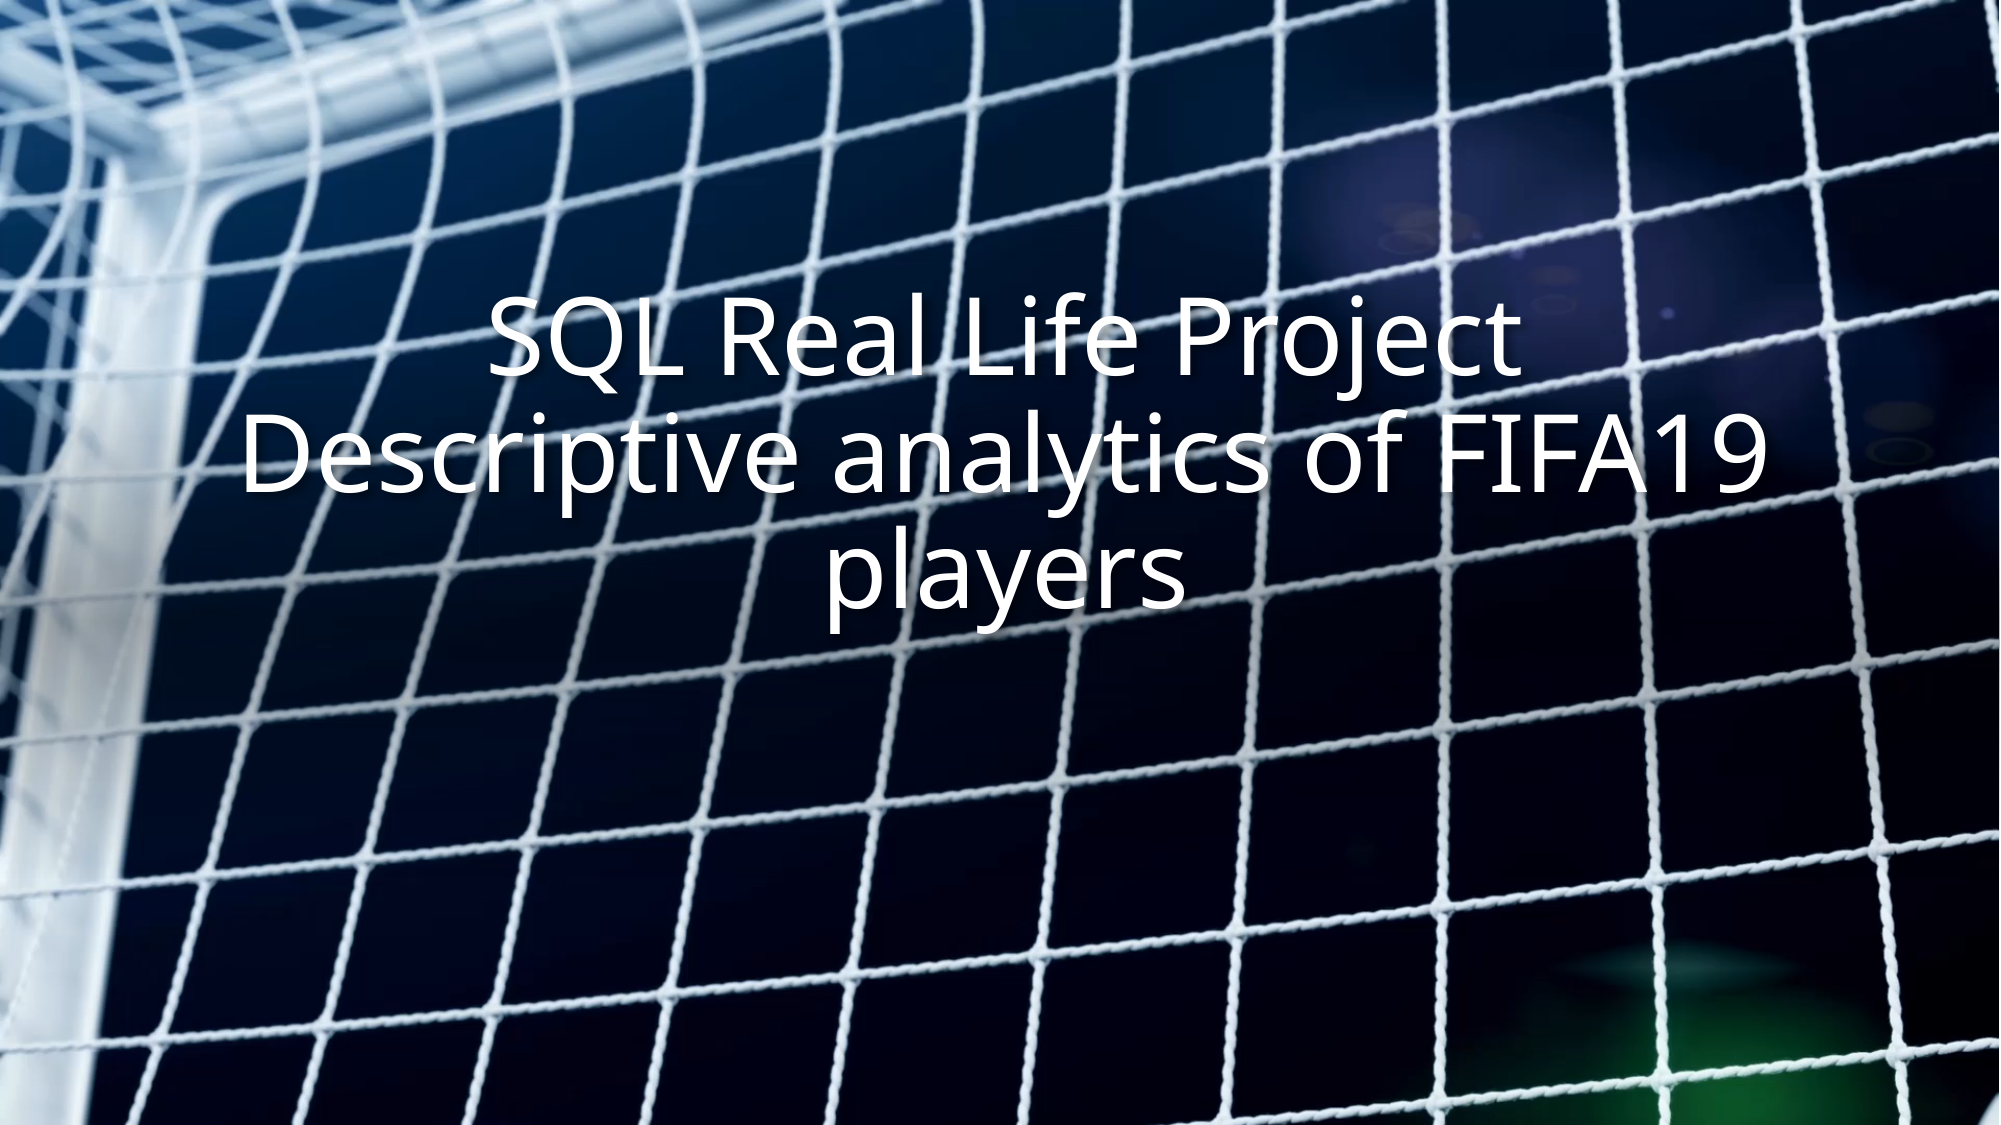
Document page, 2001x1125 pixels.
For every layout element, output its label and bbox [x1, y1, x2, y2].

text_box [0, 0, 2000, 1125]
